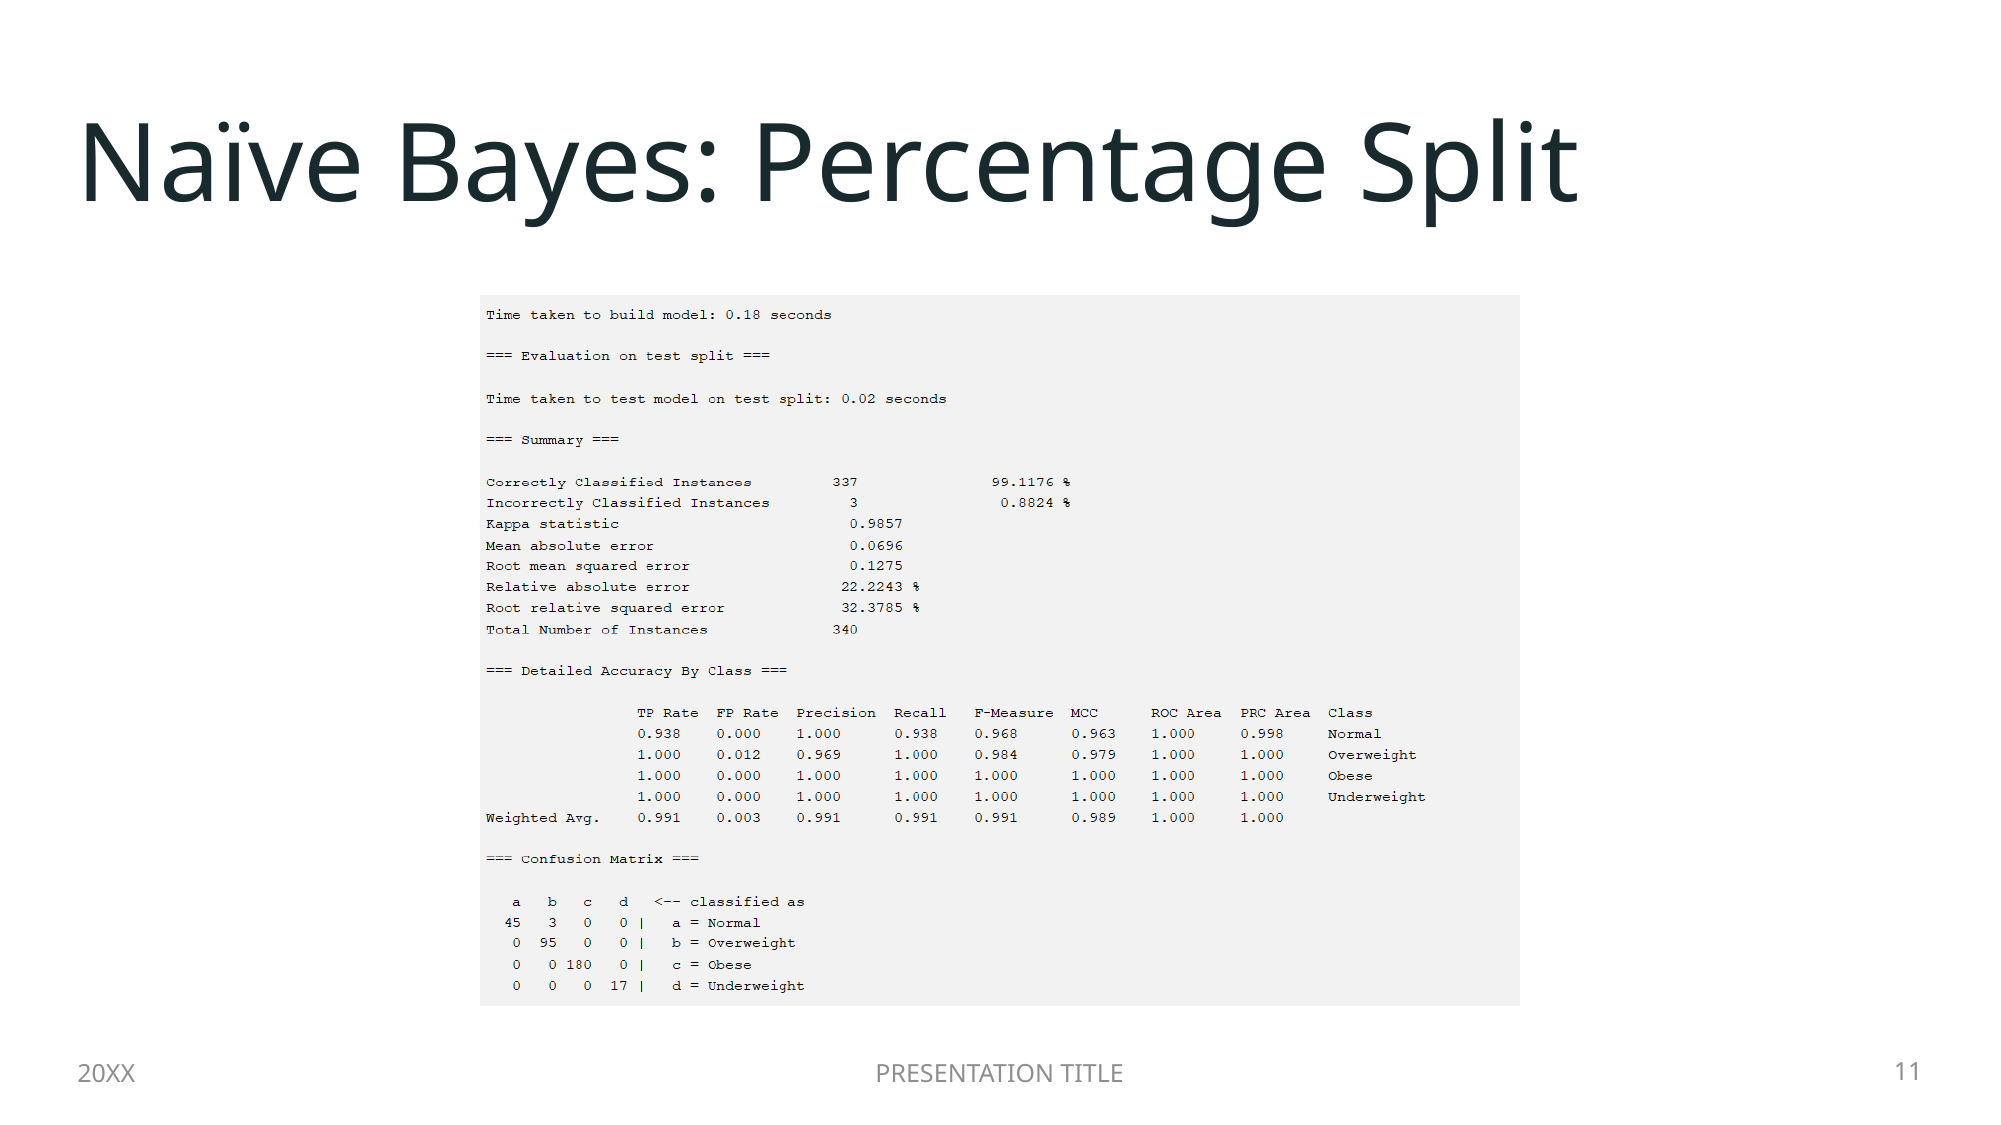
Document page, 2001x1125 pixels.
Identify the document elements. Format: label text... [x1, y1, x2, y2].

picture [480, 295, 1520, 1006]
slide_number 11 [1757, 1042, 1938, 1103]
slide_number 20XX [62, 1042, 513, 1103]
title Naïve Bayes: Percentage Split [61, 100, 1809, 323]
footer Presentation title [662, 1042, 1338, 1103]
